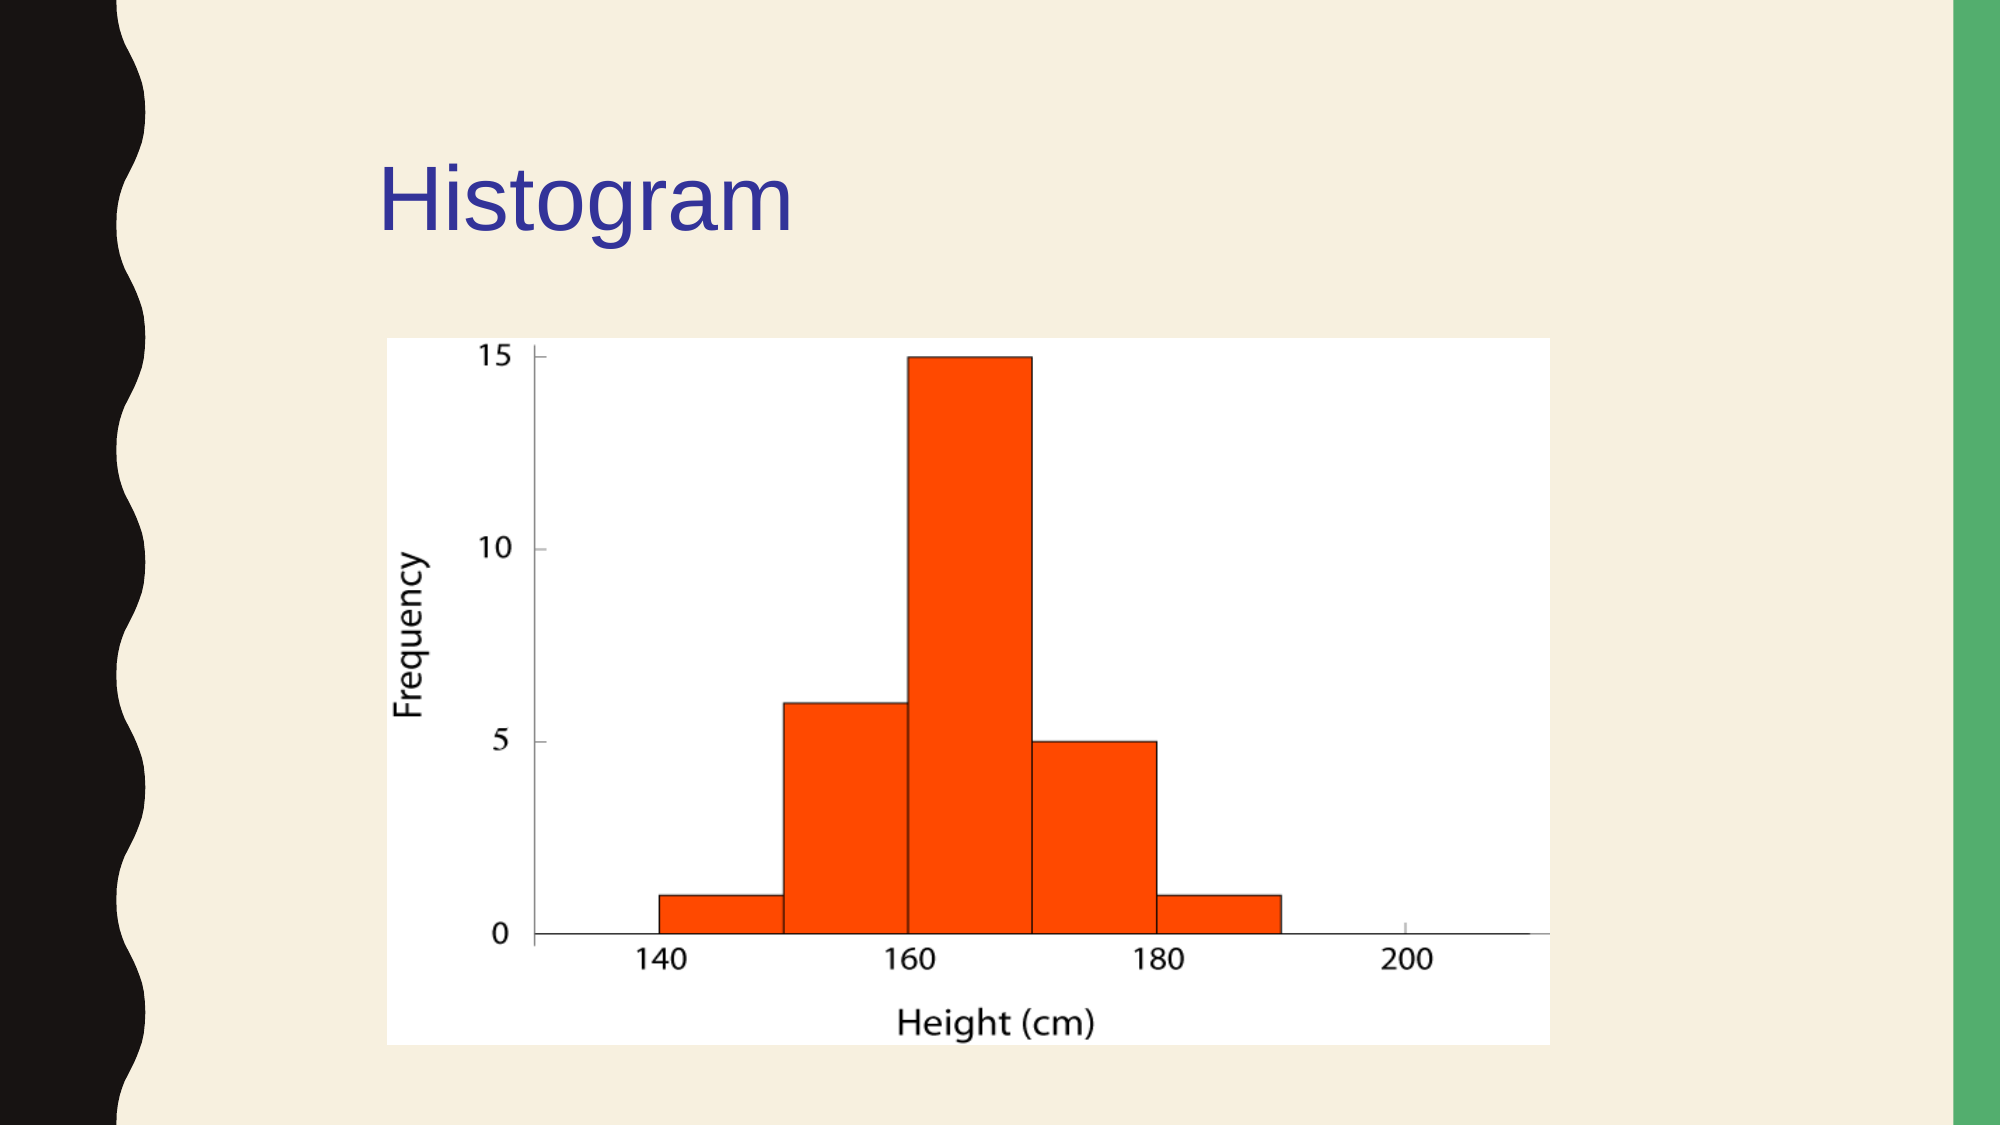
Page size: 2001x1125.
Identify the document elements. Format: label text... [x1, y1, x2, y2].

text_box Histogram [362, 99, 1638, 288]
picture [387, 338, 1550, 1045]
